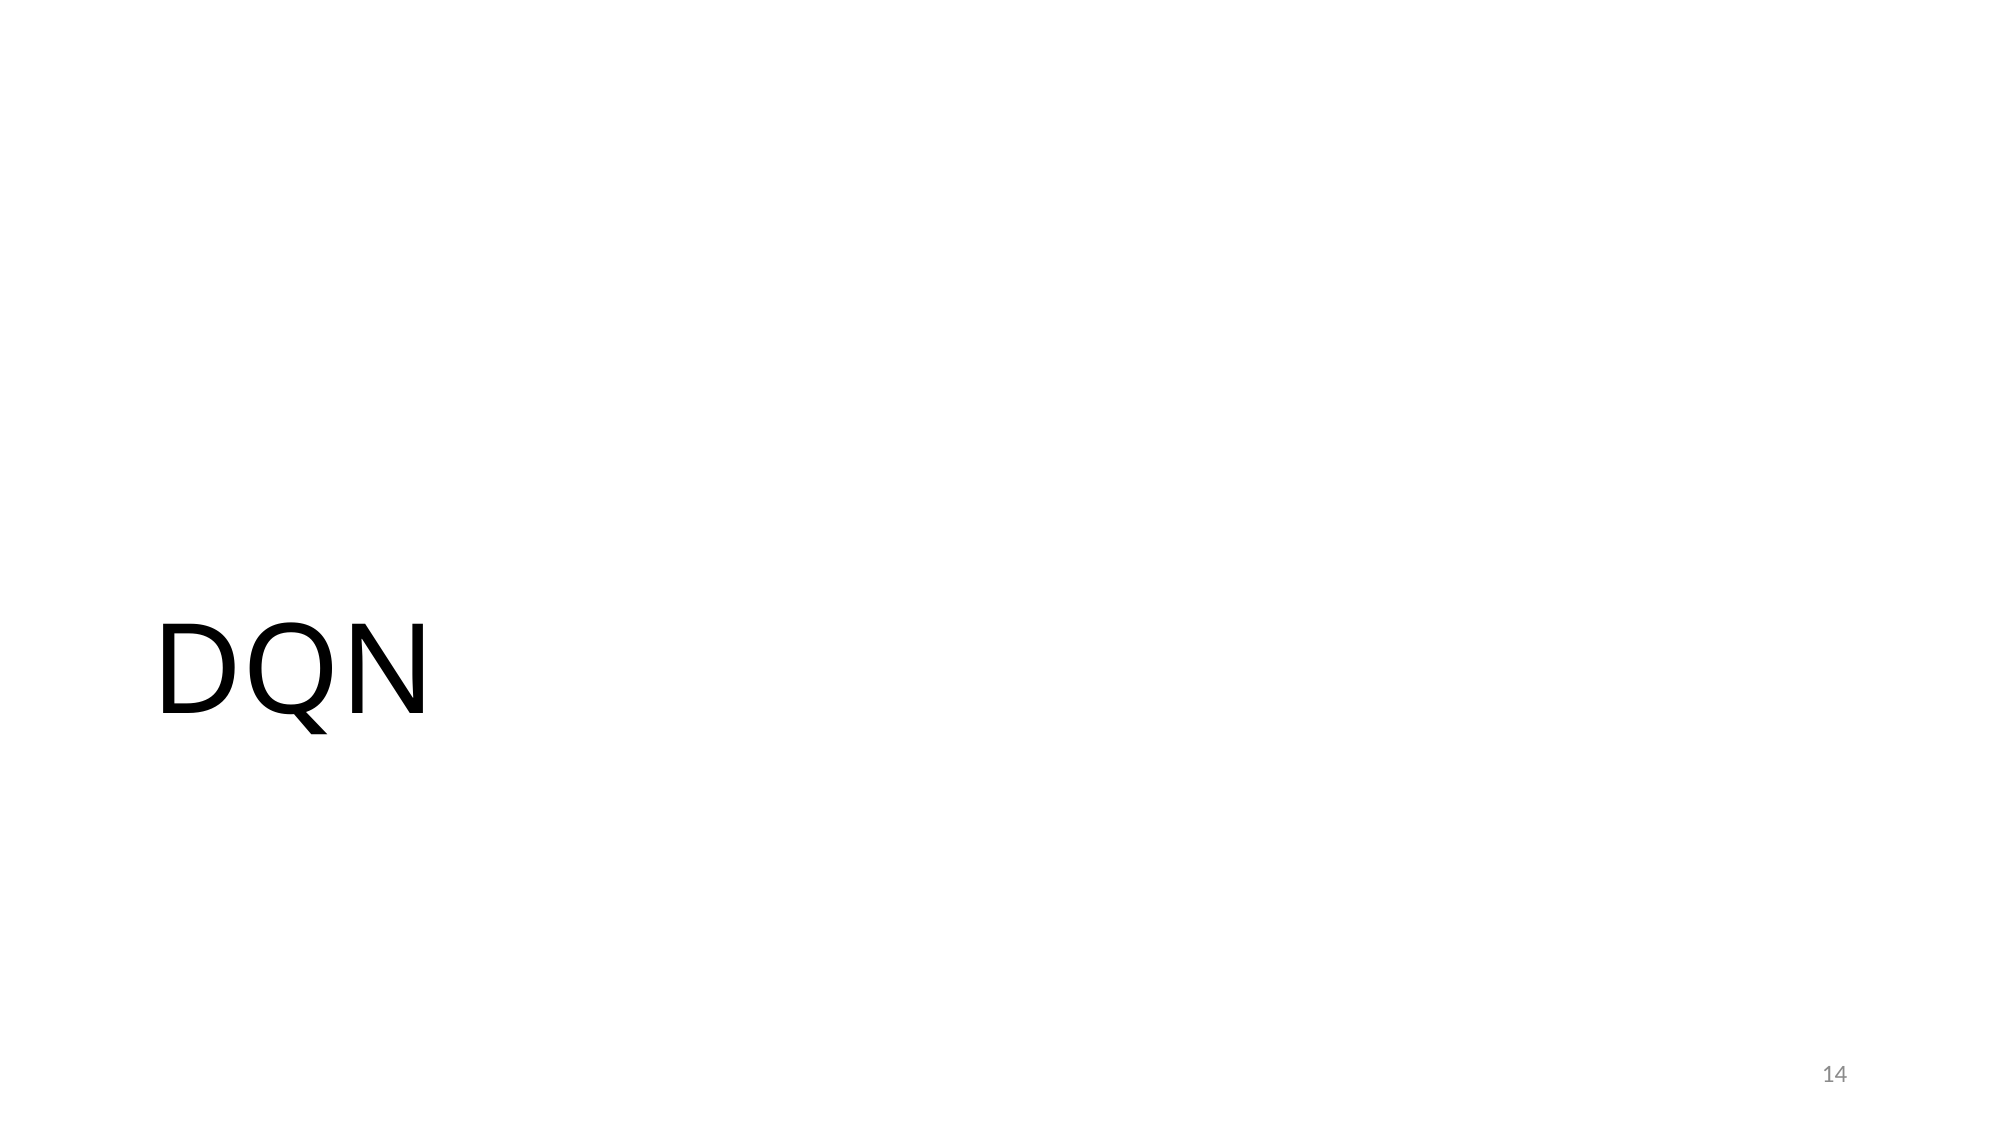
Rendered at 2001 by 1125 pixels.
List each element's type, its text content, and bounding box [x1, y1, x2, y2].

slide_number 14 [1412, 1042, 1863, 1103]
title DQN [136, 280, 1862, 749]
